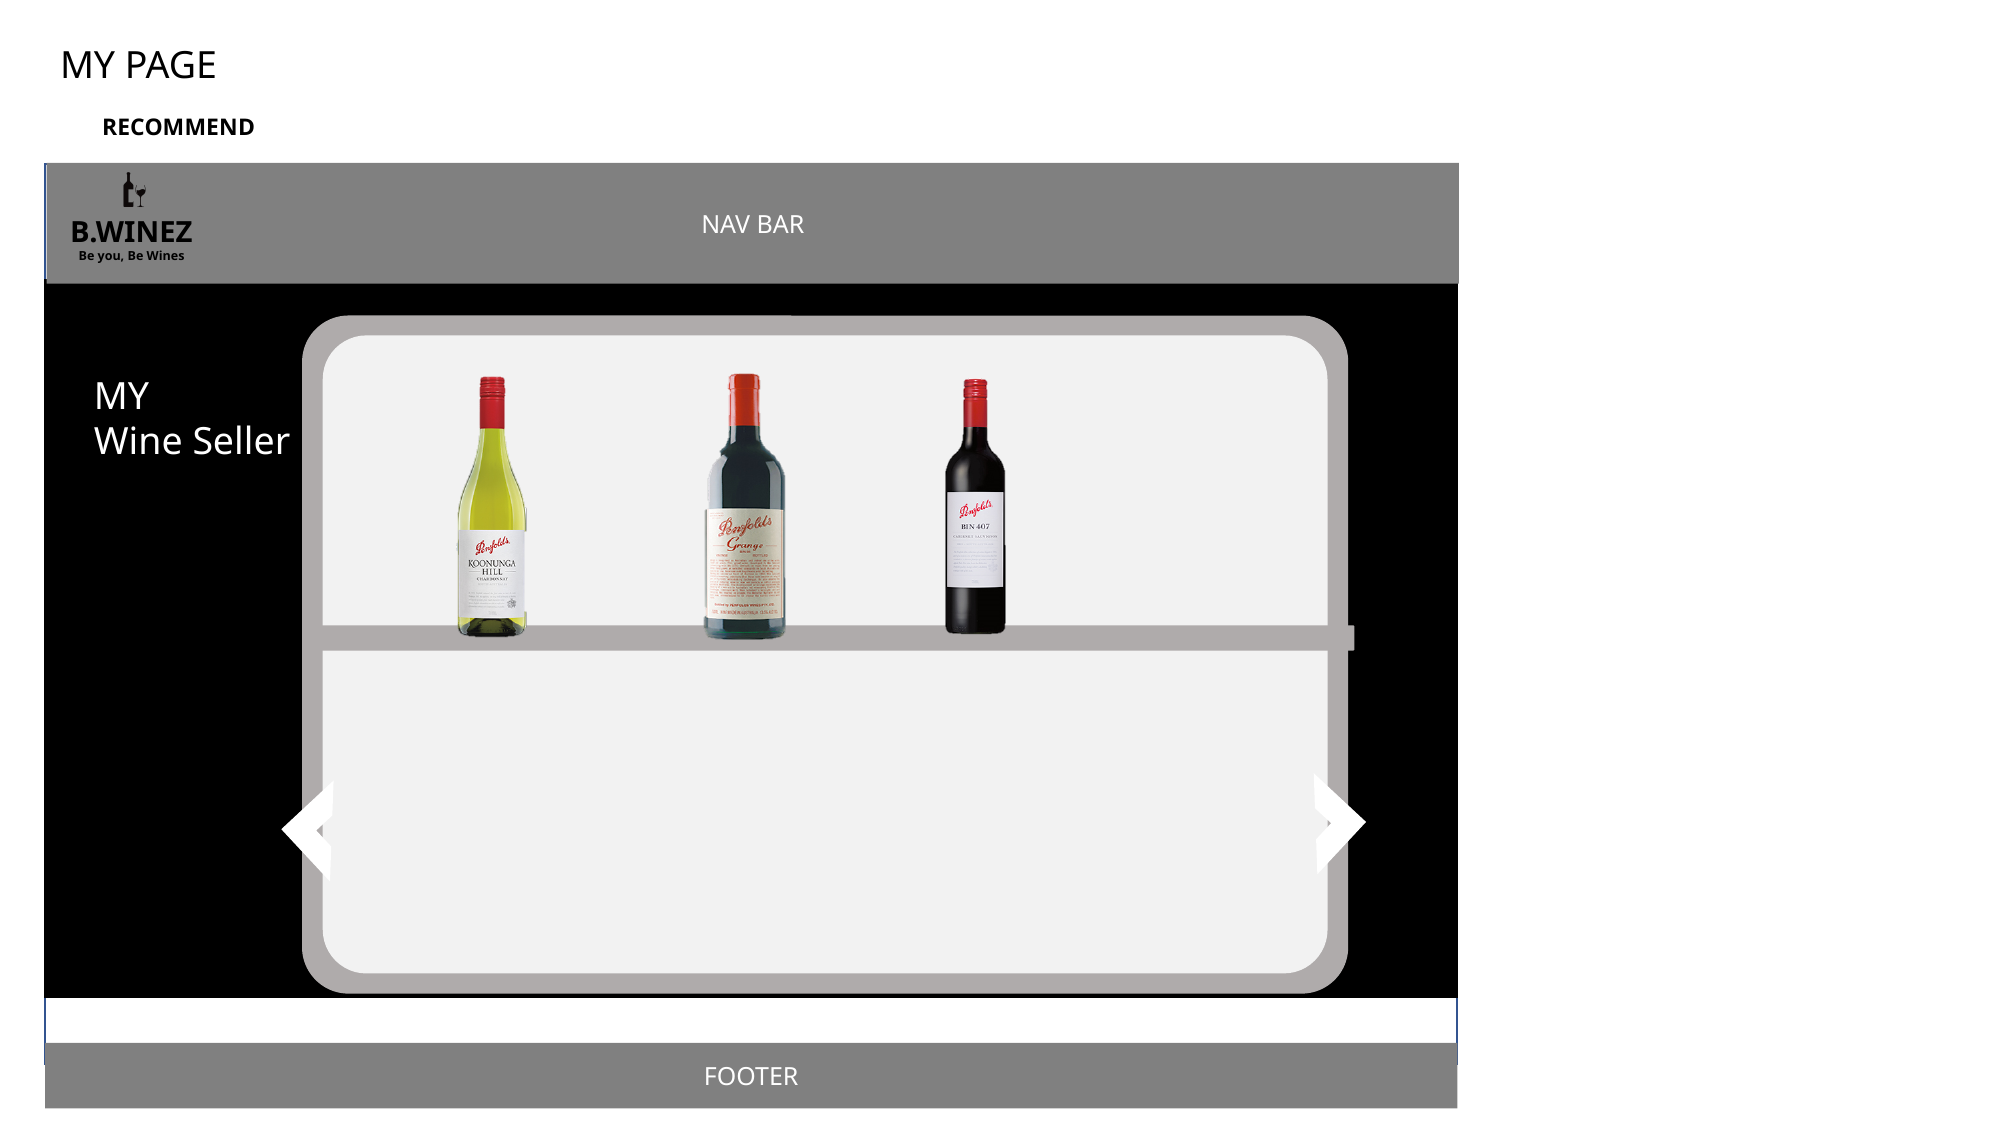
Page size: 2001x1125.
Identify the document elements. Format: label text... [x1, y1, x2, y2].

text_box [45, 162, 1459, 1109]
text_box RECOMMEND [84, 104, 273, 148]
text_box MY PAGE [45, 33, 585, 94]
